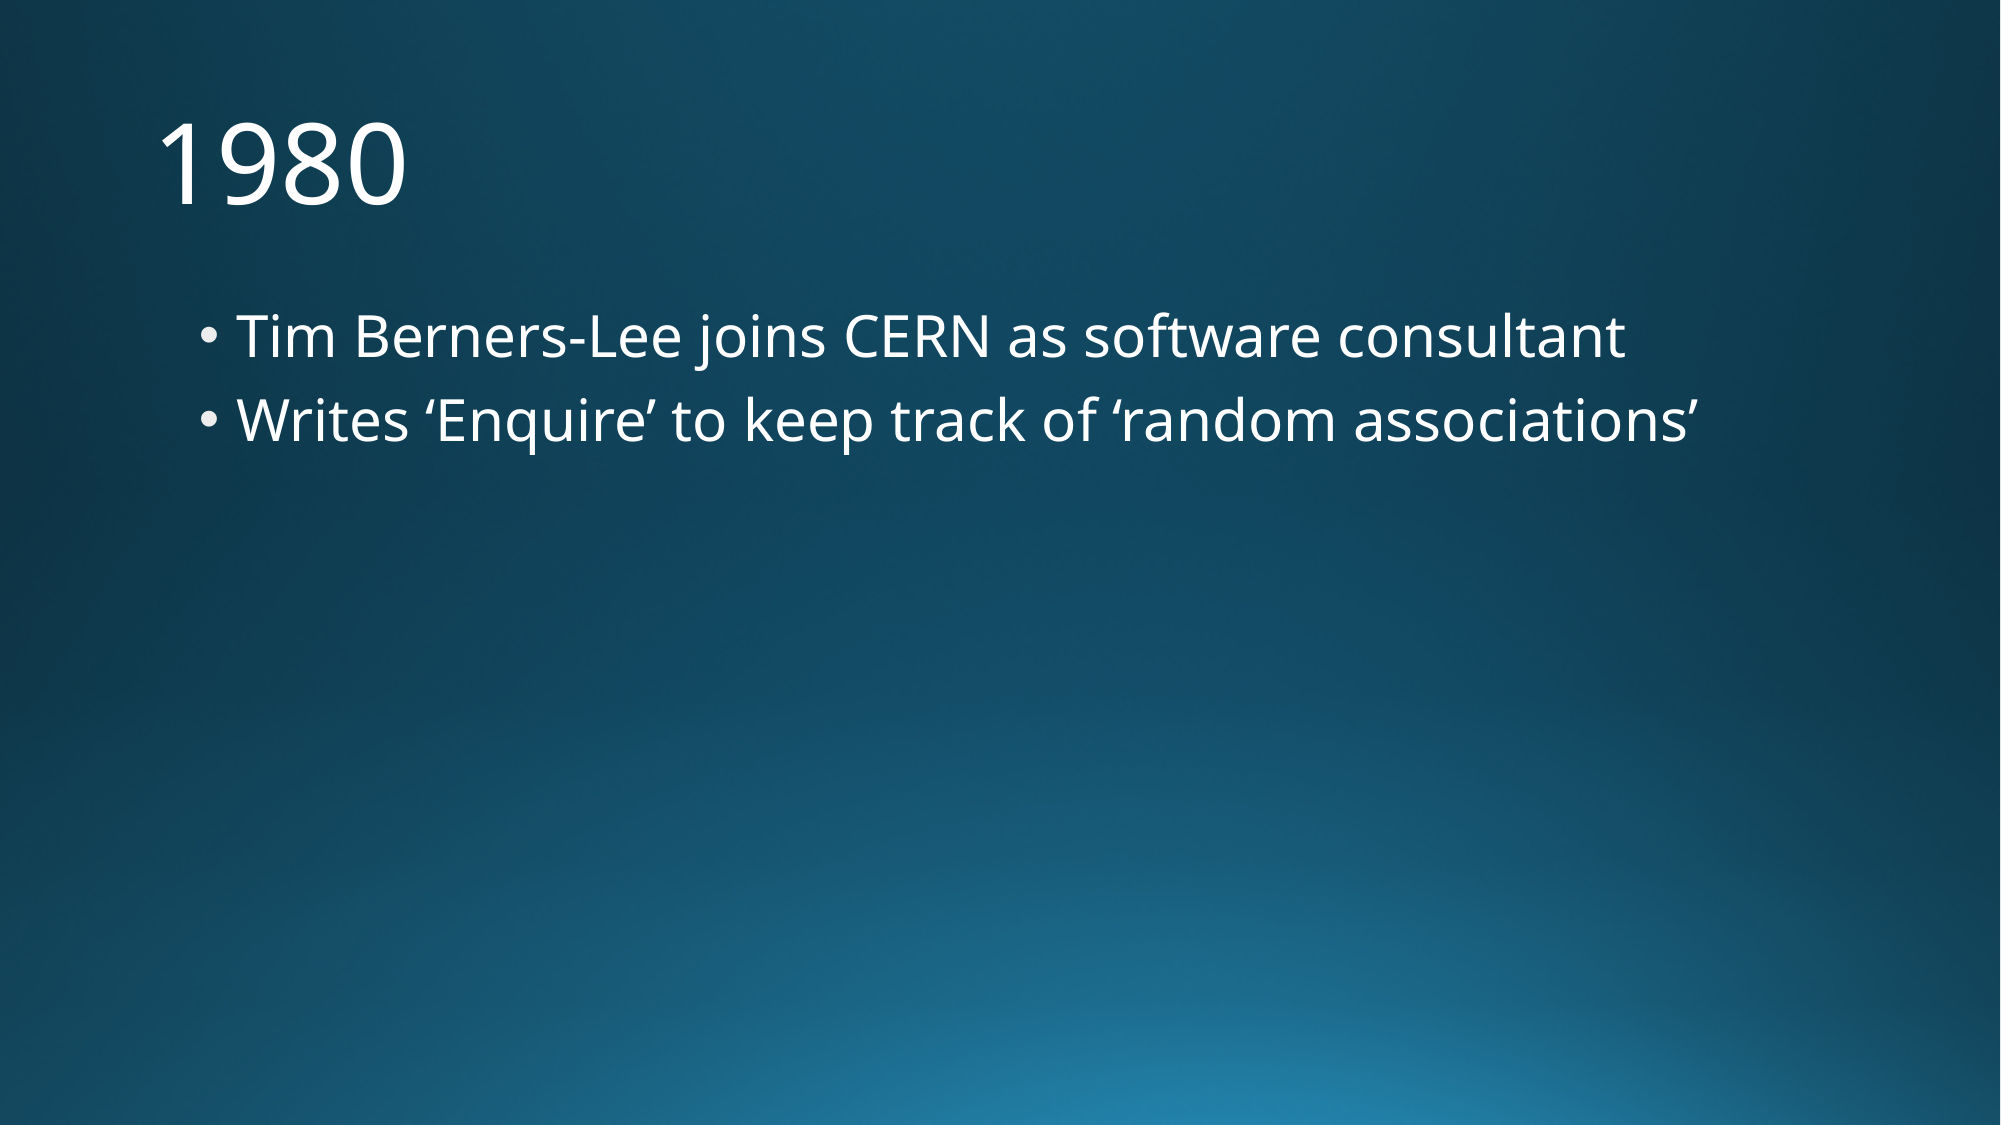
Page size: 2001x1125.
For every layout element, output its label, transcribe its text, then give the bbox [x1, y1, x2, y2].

title 1980 [137, 59, 1863, 278]
picture [0, 0, 2001, 1125]
list Tim Berners-Lee joins CERN as software consultant Writes ‘Enquire’ to keep track of ‘random associations’ [183, 299, 1863, 1014]
